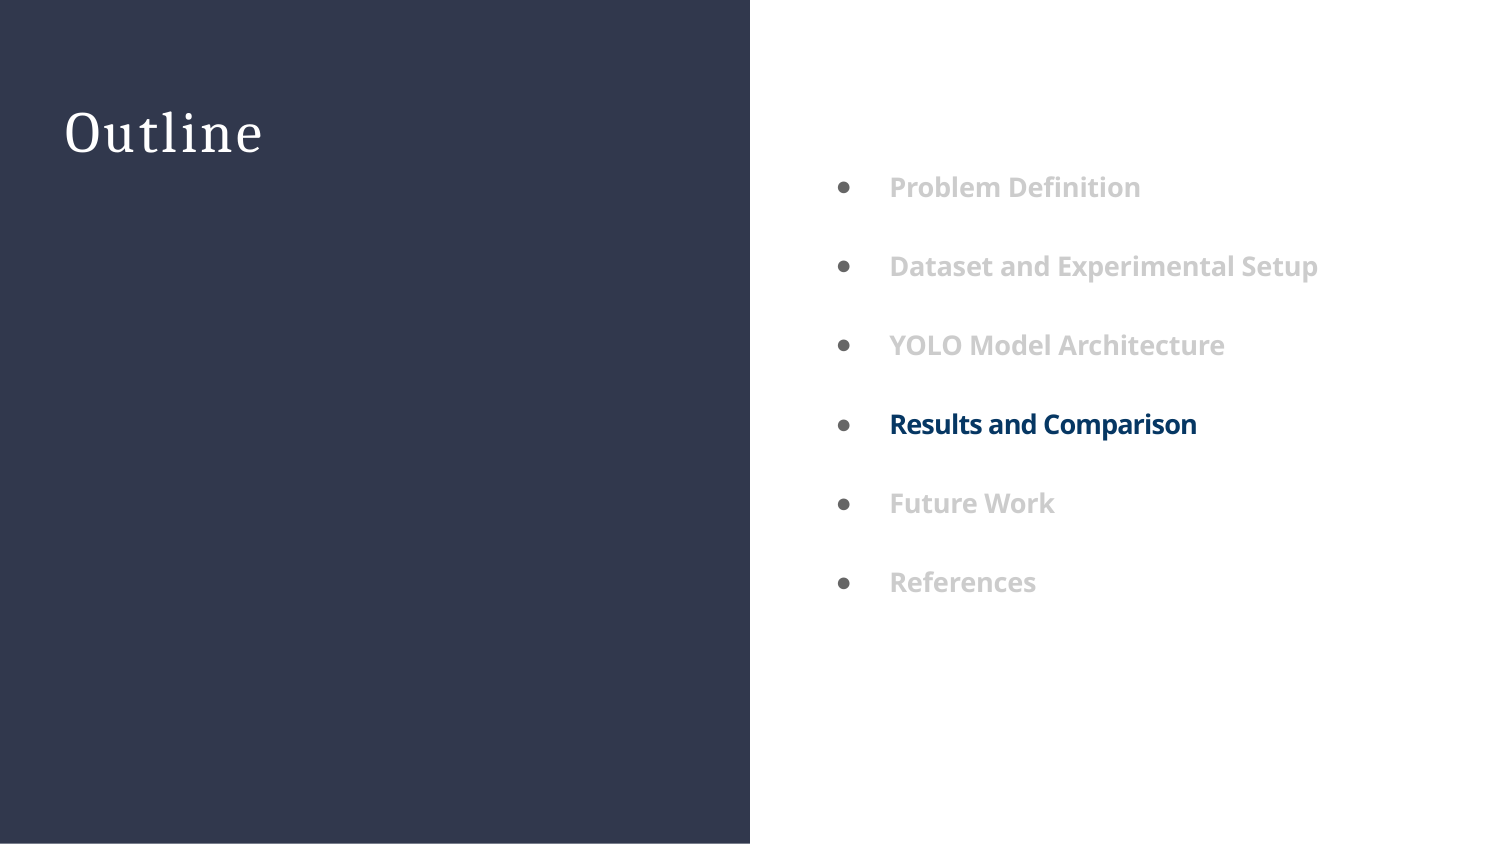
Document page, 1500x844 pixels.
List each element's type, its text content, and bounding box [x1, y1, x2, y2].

title Outline [63, 91, 809, 235]
text_box [0, 0, 750, 844]
text_box Problem Definition Dataset and Experimental Setup YOLO Model Architecture Results and Comparison Future Work References [833, 162, 1325, 638]
